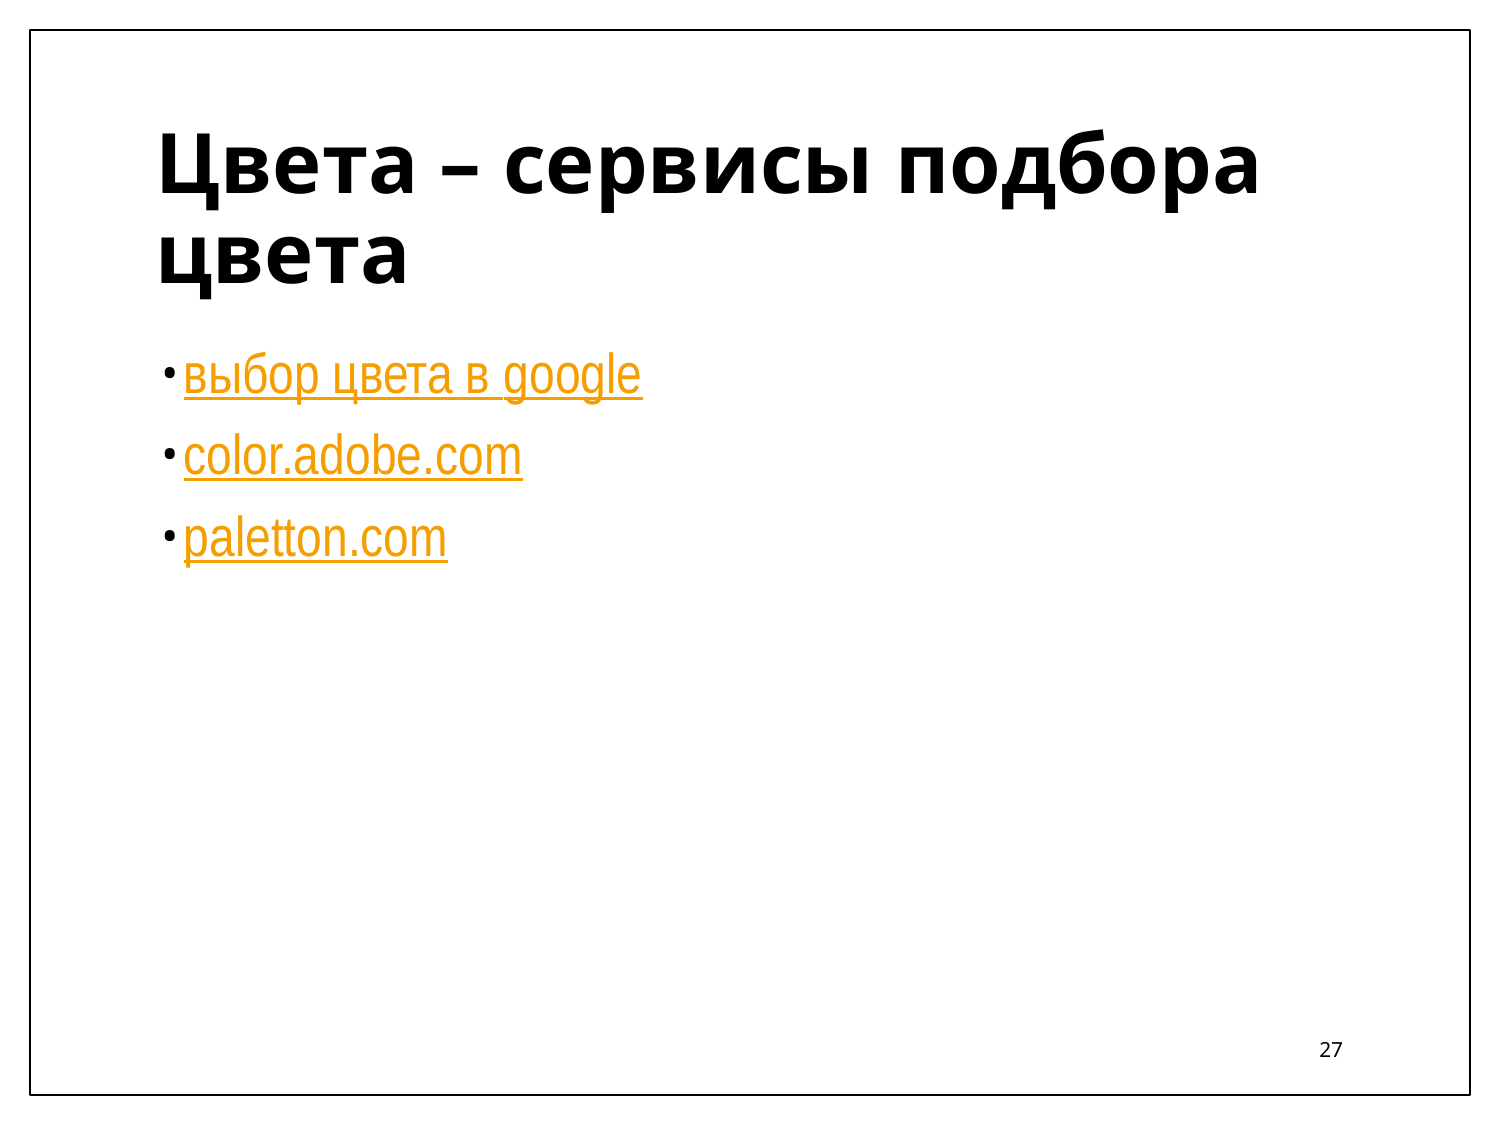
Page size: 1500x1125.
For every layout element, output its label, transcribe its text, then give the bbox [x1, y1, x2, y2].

title Цвета – сервисы подбора цвета [140, 99, 1356, 323]
list выбор цвета в google color.adobe.com paletton.com [140, 337, 1356, 1000]
slide_number 27 [1147, 1020, 1358, 1081]
